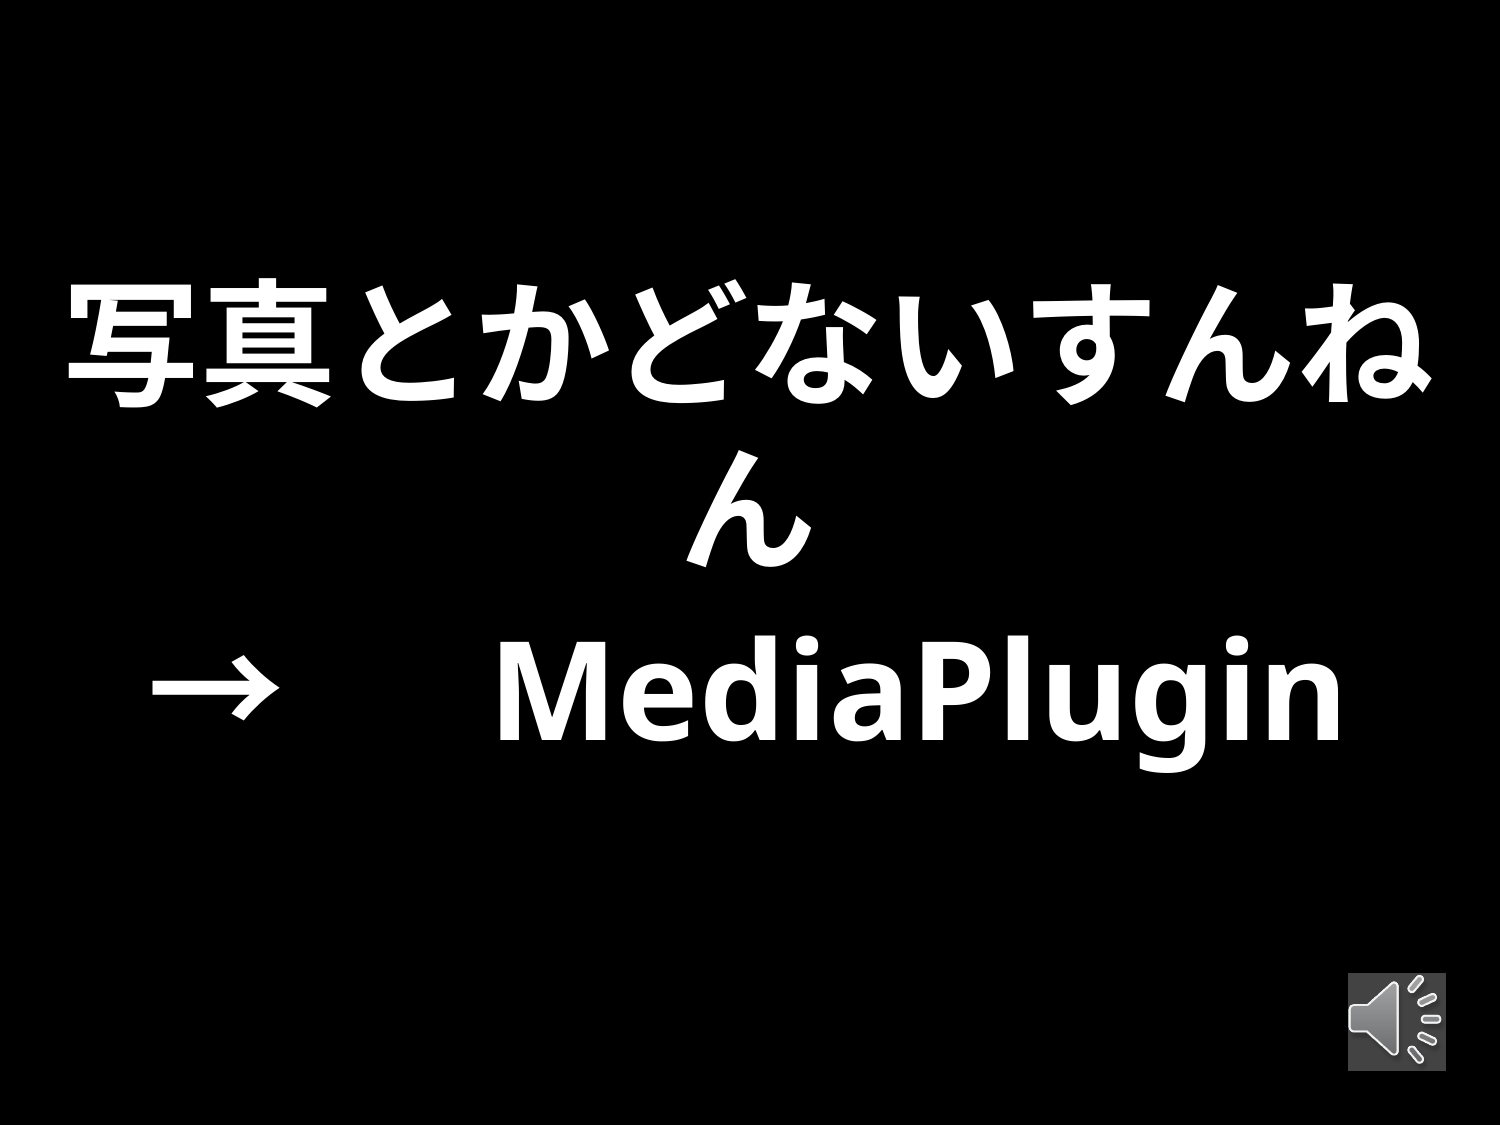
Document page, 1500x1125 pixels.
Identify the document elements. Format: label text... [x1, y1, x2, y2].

text_box 写真とかどないすんねん [26, 250, 1470, 595]
text_box → MediaPlugin [26, 595, 1470, 776]
picture [1347, 972, 1448, 1073]
